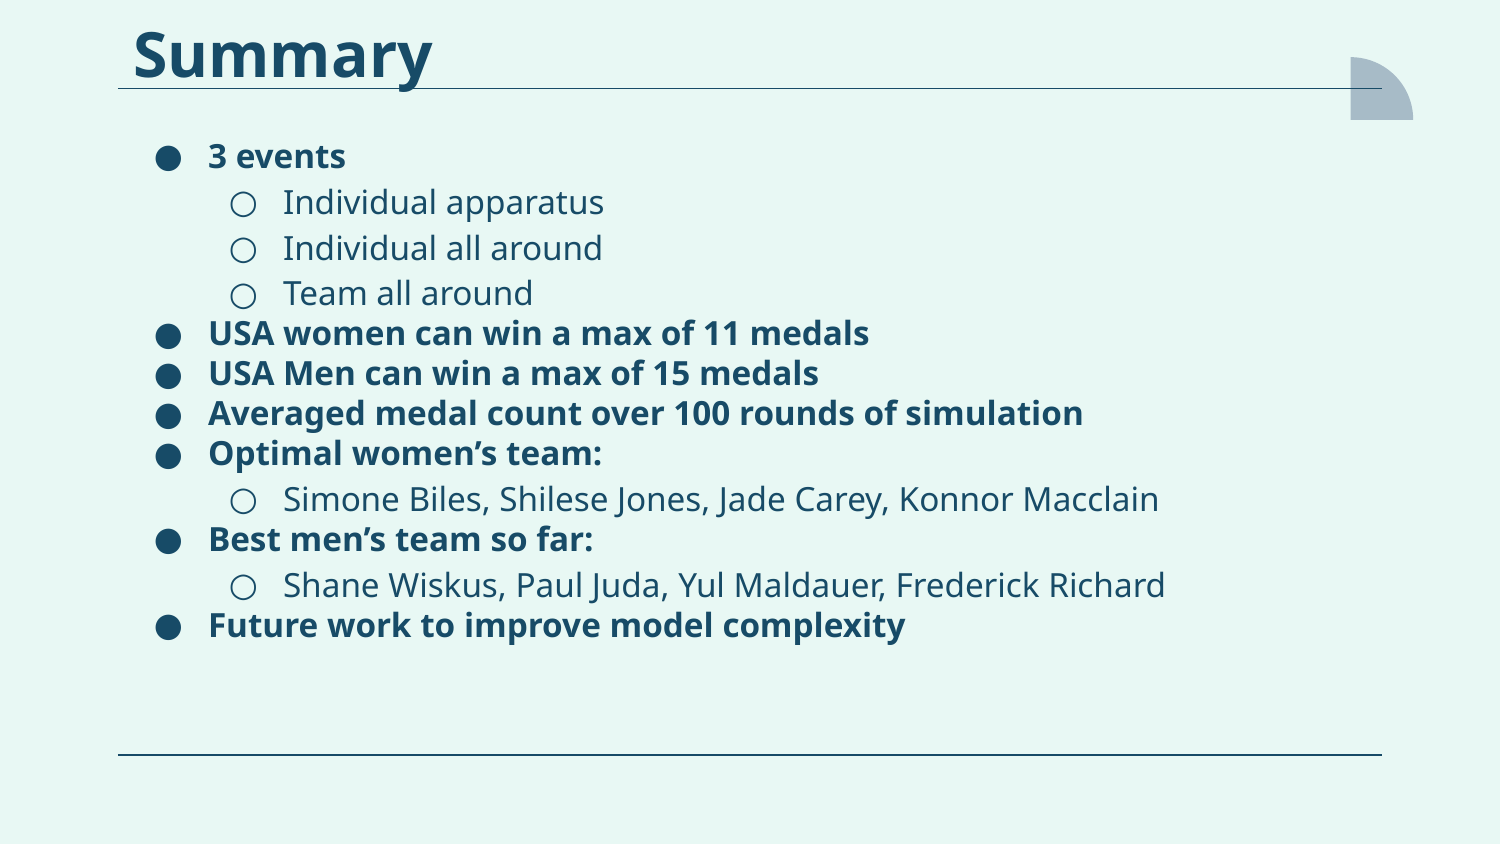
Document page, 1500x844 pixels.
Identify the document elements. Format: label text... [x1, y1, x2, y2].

title Summary [118, 0, 1382, 94]
list 3 events Individual apparatus Individual all around Team all around USA women can win a max of 11 medals USA Men can win a max of 15 medals Averaged medal count over 100 rounds of simulation Optimal women’s team: Simone Biles, Shilese Jones, Jade Carey, Konnor Macclain Best men’s team so far: Shane Wiskus, Paul Juda, Yul Maldauer, Frederick Richard Future work to improve model complexity [118, 119, 1427, 758]
